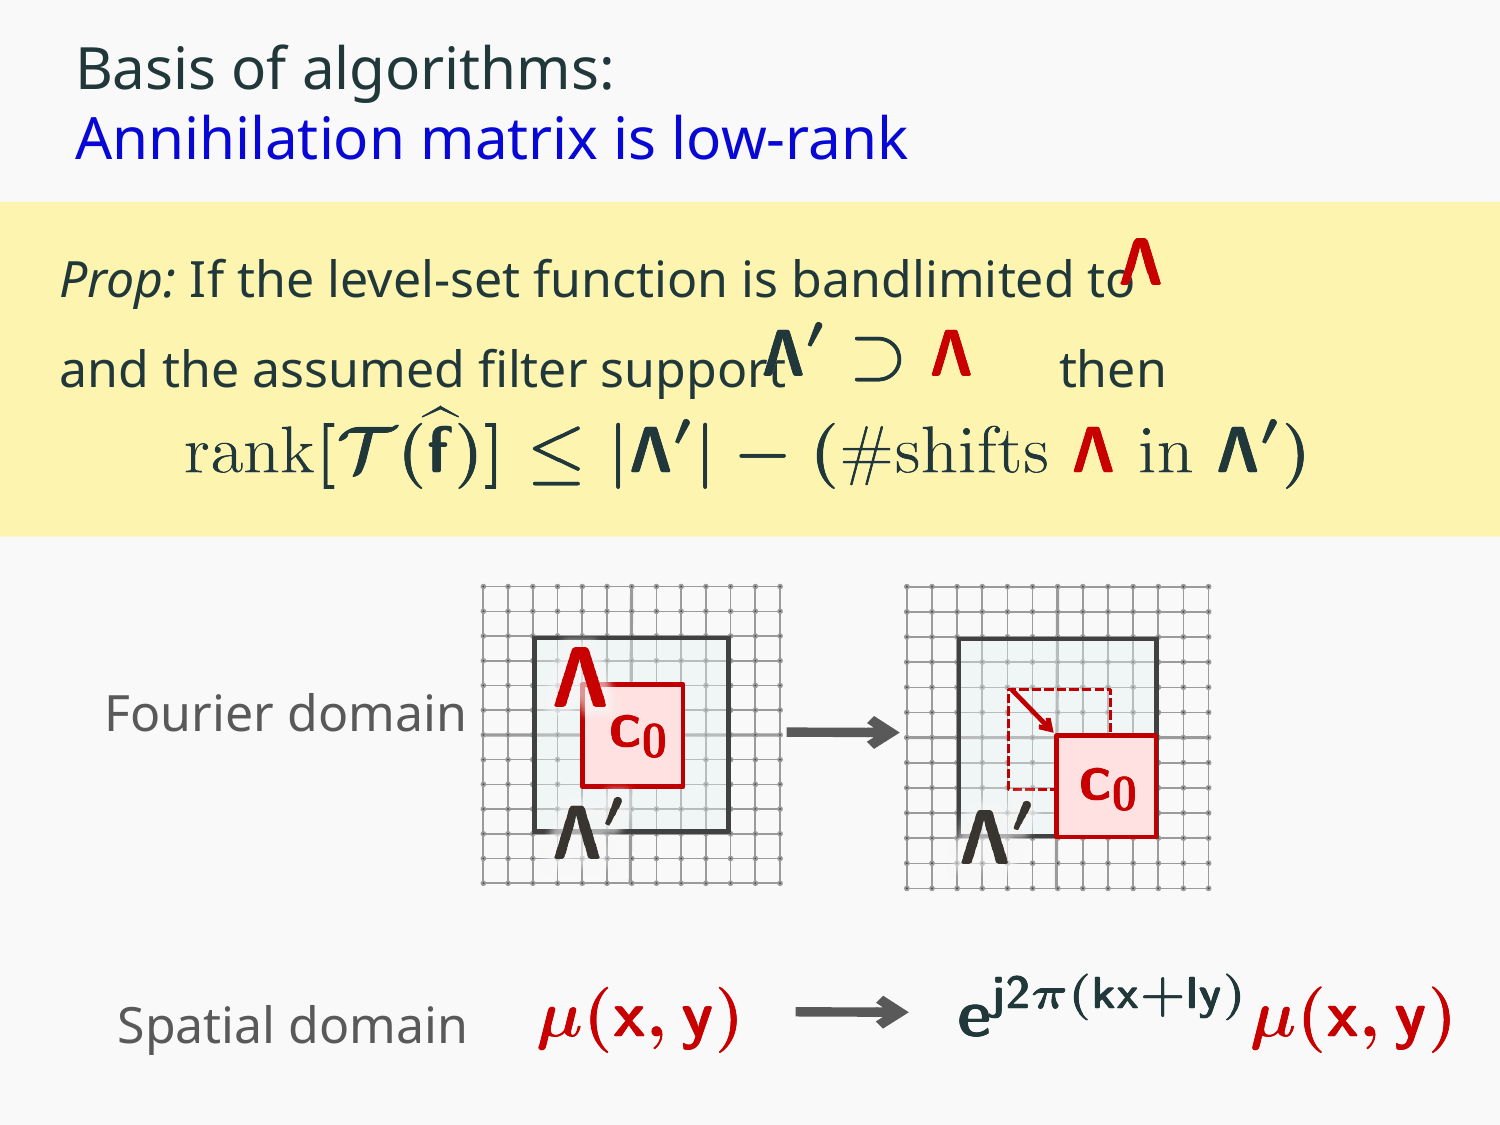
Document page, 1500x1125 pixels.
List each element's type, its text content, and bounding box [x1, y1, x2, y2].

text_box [98, 584, 1211, 891]
picture [1120, 238, 1161, 286]
text_box Spatial domain [102, 986, 484, 1061]
text_box [0, 201, 1500, 538]
picture [763, 321, 972, 383]
picture [185, 404, 1304, 489]
picture [538, 985, 737, 1053]
text_box Basis of algorithms: Annihilation matrix is low-rank [60, 0, 1450, 201]
picture [959, 973, 1450, 1053]
text_box Prop: If the level-set function is bandlimited to and the assumed filter support then [44, 202, 1445, 653]
